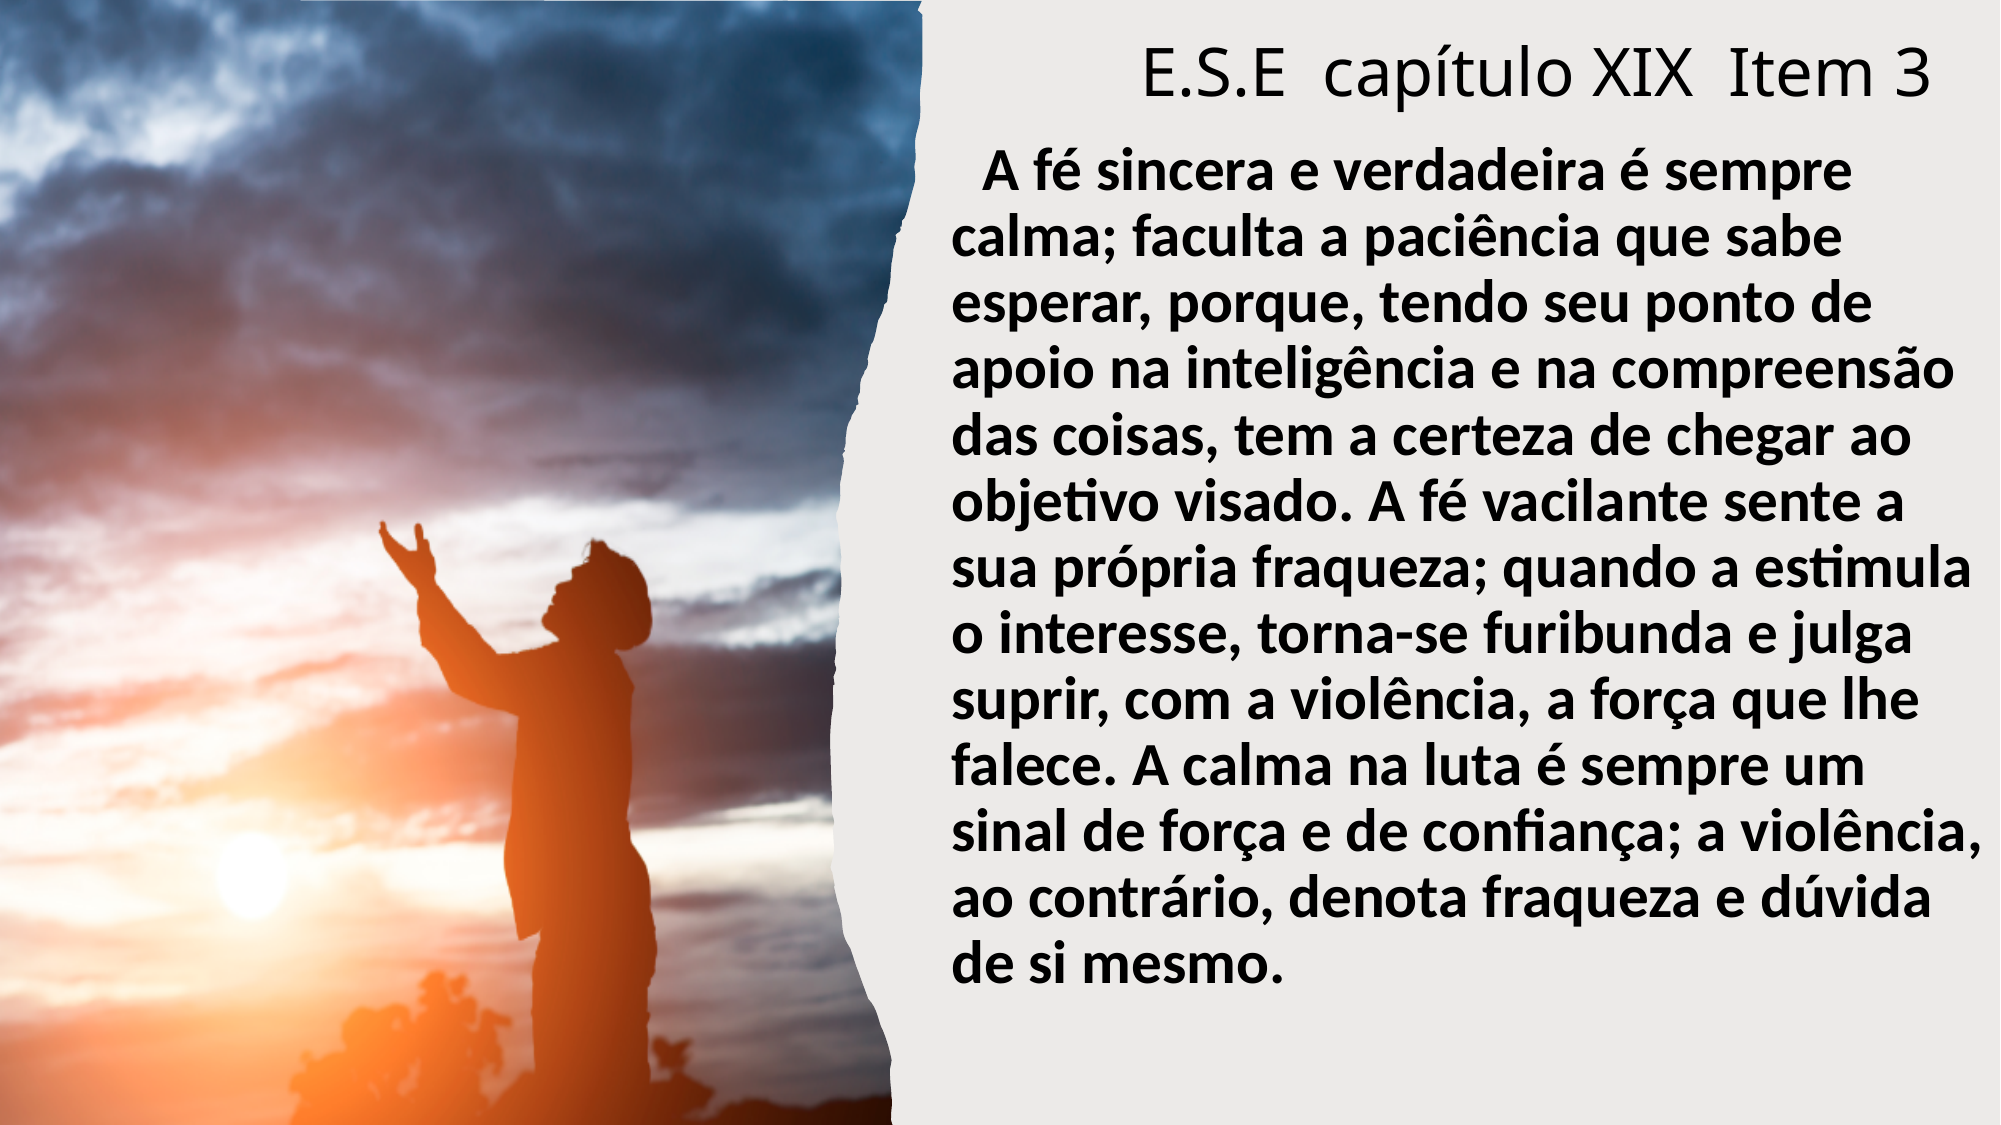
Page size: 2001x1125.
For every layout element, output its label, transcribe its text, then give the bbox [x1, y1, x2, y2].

list A fé sincera e verdadeira é sempre calma; faculta a paciência que sabe esperar, porque, tendo seu ponto de apoio na inteligência e na compreensão das coisas, tem a certeza de chegar ao objetivo visado. A fé vacilante sente a sua própria fraqueza; quando a estimula o interesse, torna-se furibunda e julga suprir, com a violência, a força que lhe falece. A calma na luta é sempre um sinal de força e de confiança; a violência, ao contrário, denota fraqueza e dúvida de si mesmo. [936, 130, 2000, 1113]
title E.S.E capítulo XIX Item 3 [1125, 0, 1986, 130]
picture [0, 0, 923, 1125]
text_box [923, 0, 2000, 1125]
